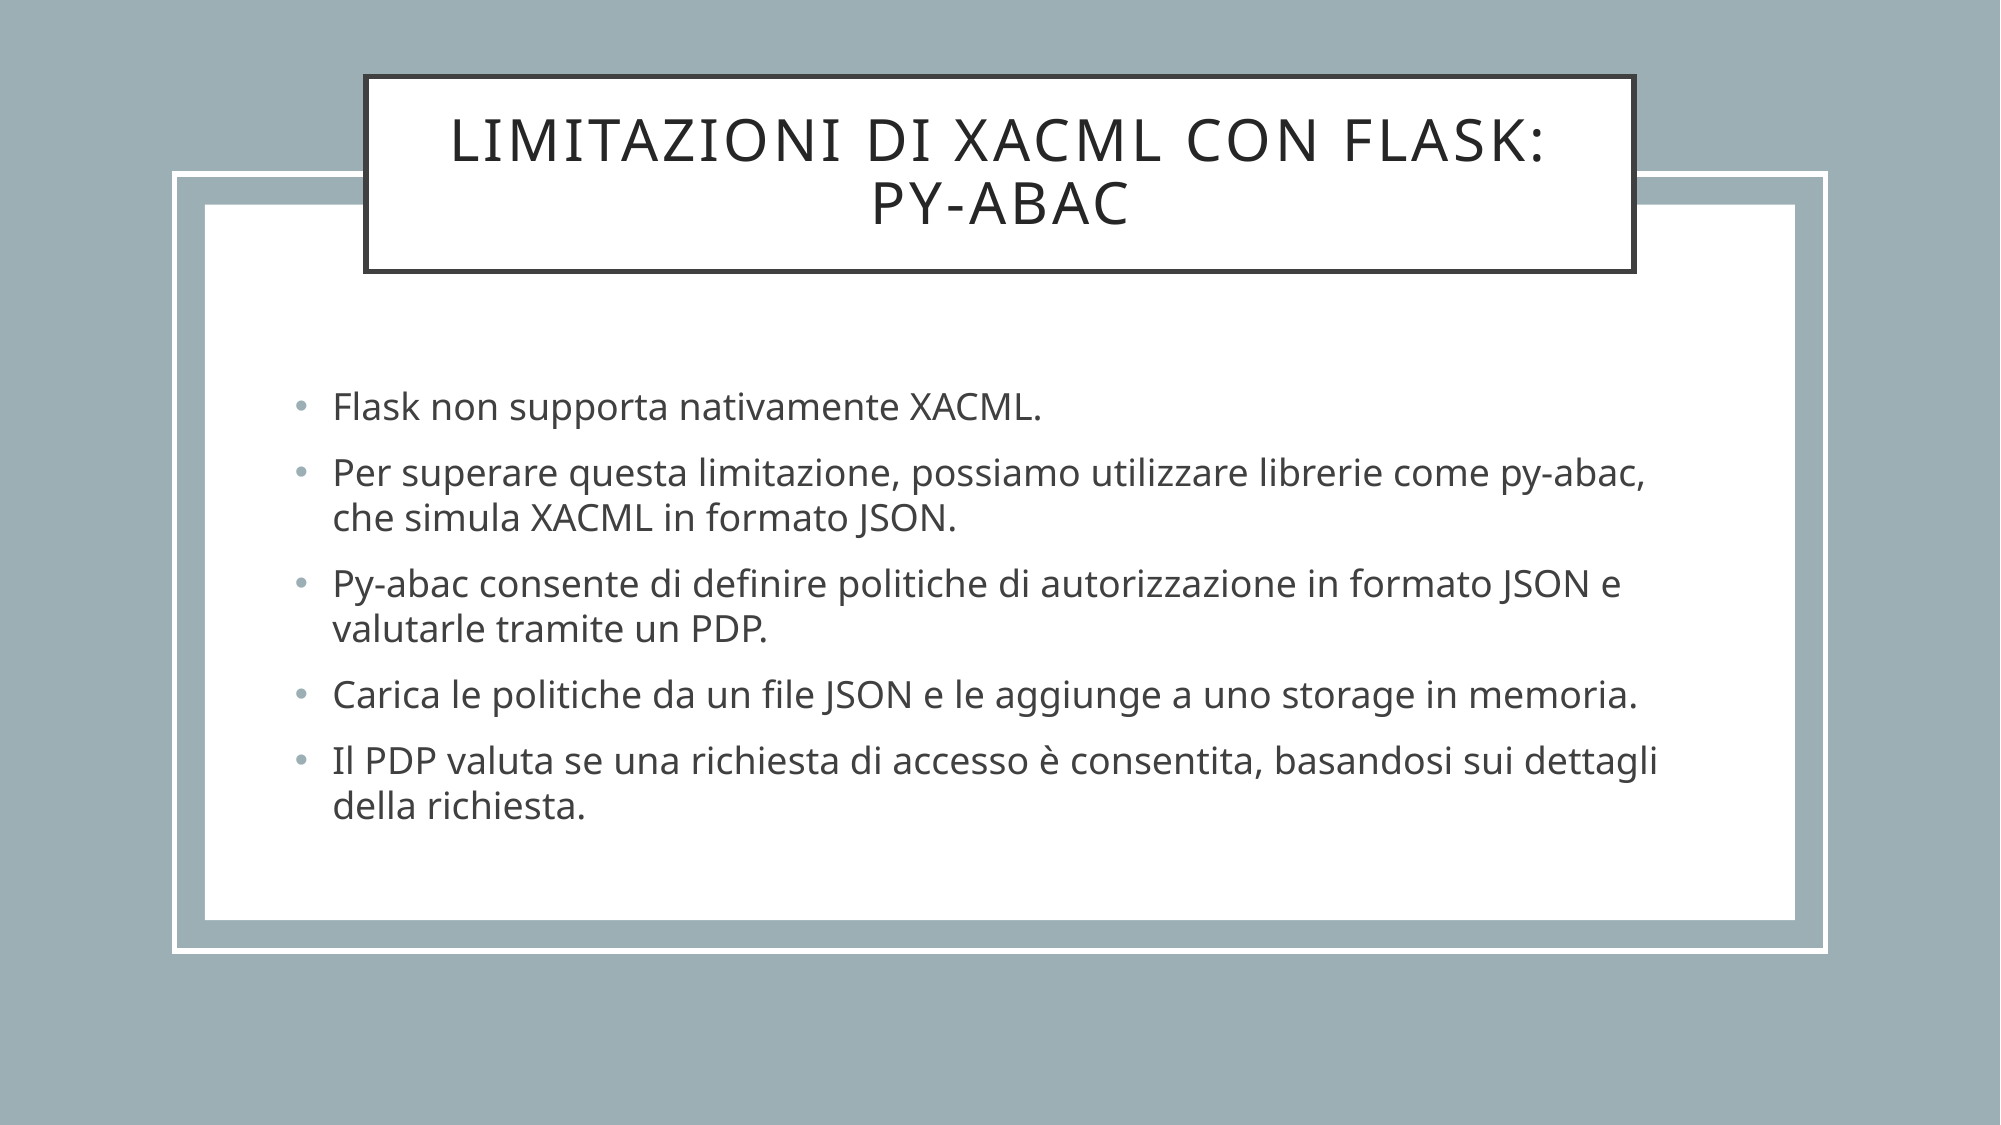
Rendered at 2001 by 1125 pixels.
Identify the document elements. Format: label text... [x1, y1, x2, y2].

text_box [0, 0, 2000, 1125]
text_box [173, 173, 1827, 952]
title Limitazioni di XACML con Flask: Py-abac [363, 74, 1637, 274]
list Flask non supporta nativamente XACML. Per superare questa limitazione, possiamo utilizzare librerie come py-abac, che simula XACML in formato JSON. Py-abac consente di definire politiche di autorizzazione in formato JSON e valutarle tramite un PDP. Carica le politiche da un file JSON e le aggiunge a uno storage in memoria. Il PDP valuta se una richiesta di accesso è consentita, basandosi sui dettagli della richiesta. [279, 375, 1721, 849]
